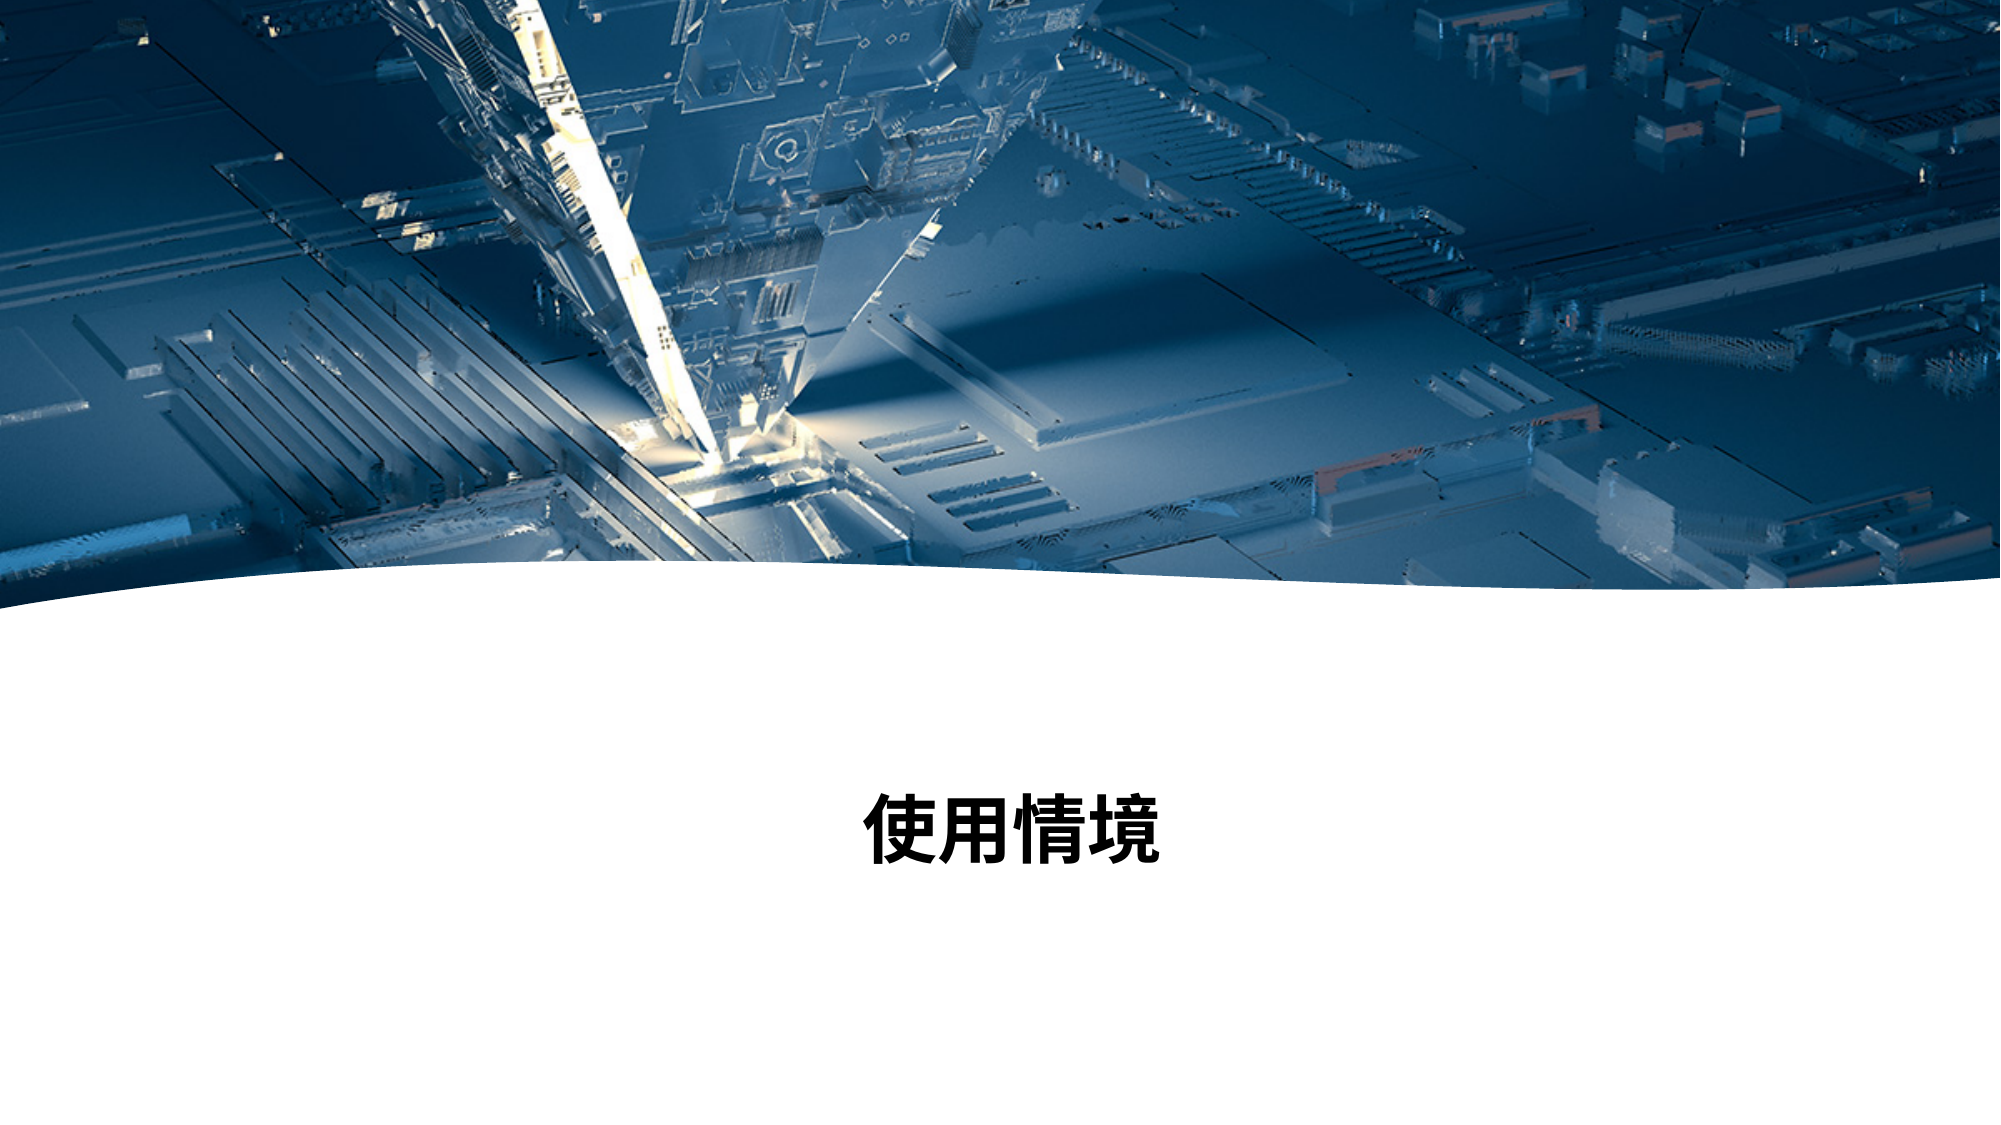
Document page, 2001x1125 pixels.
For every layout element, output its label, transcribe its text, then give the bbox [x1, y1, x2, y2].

text_box 使用情境 [242, 632, 1784, 1035]
picture [0, 0, 2000, 609]
